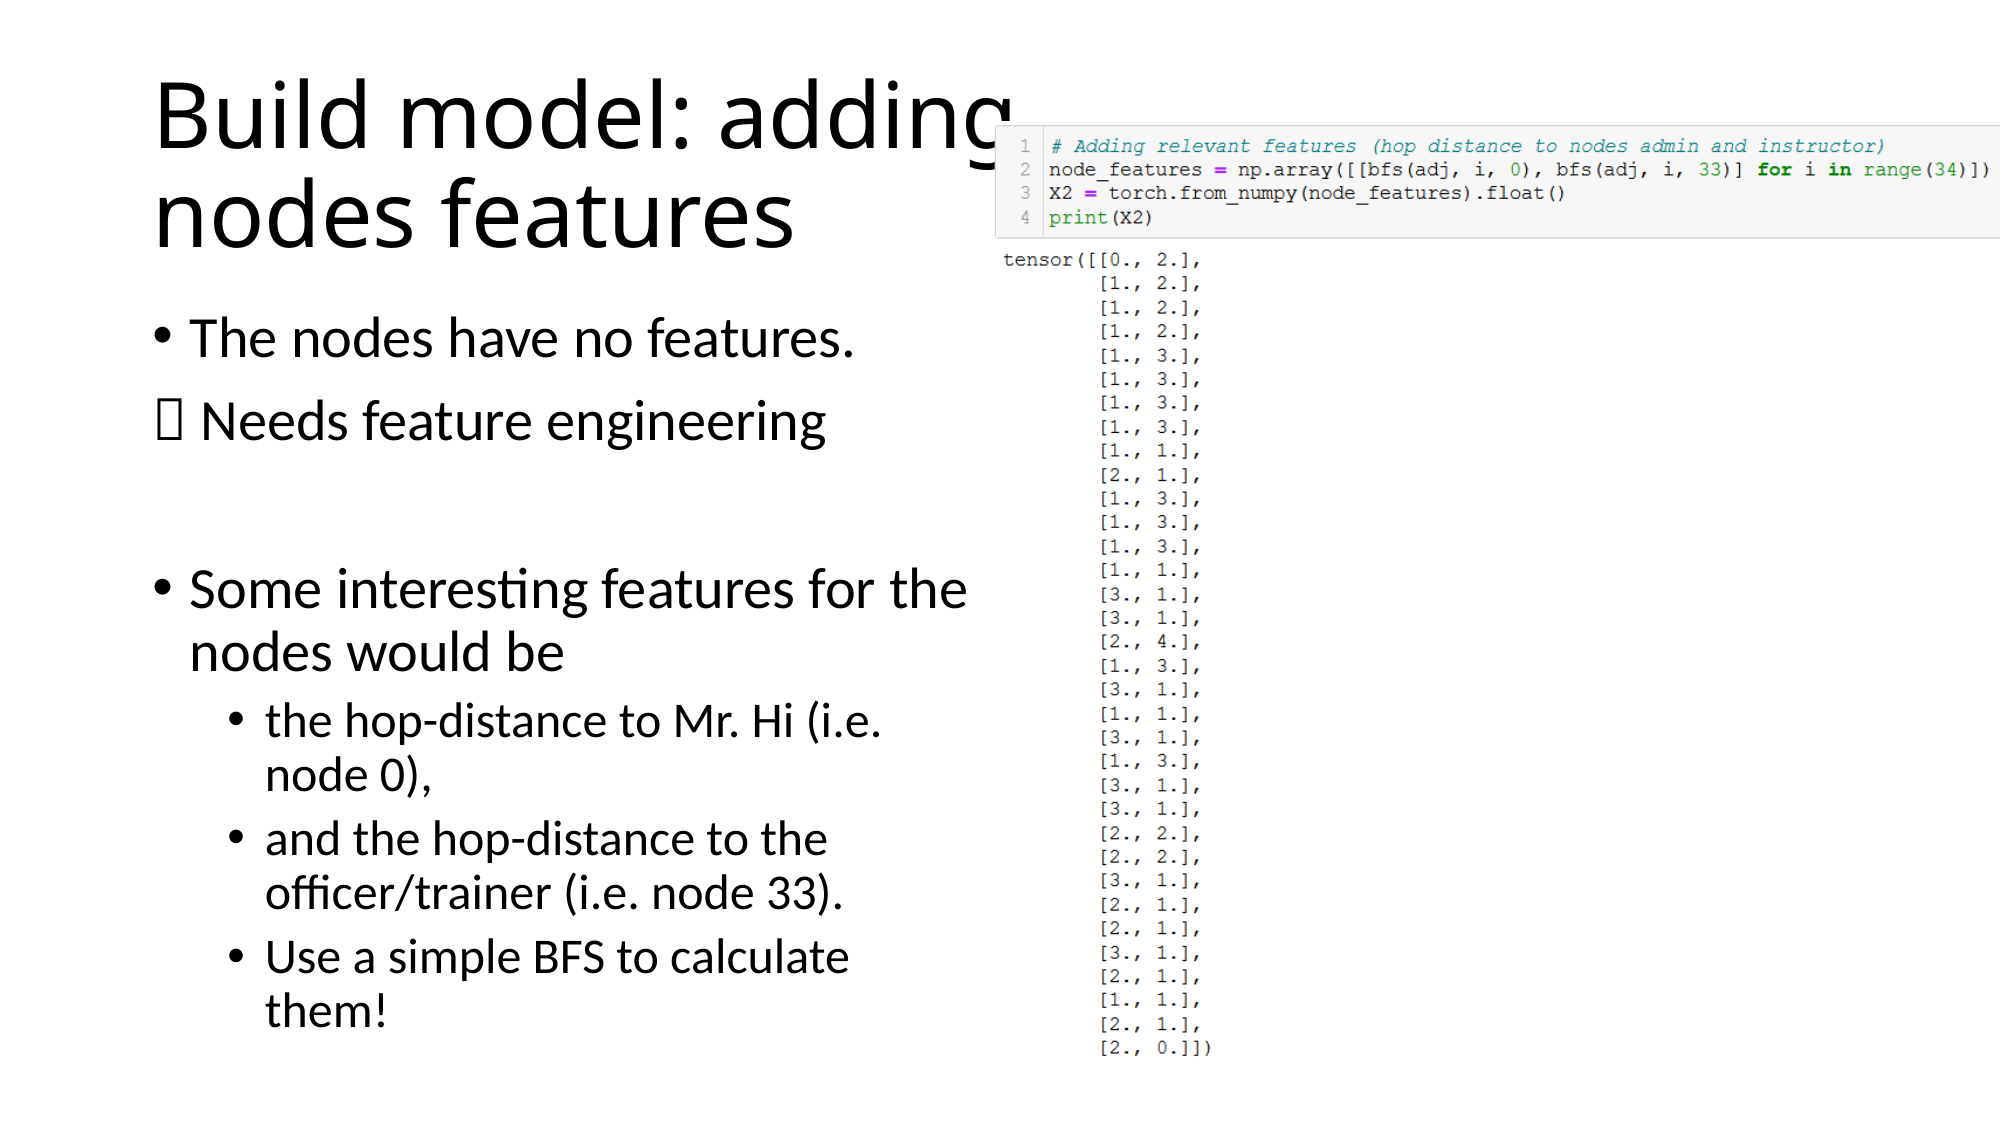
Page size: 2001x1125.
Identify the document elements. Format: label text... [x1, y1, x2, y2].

title Build model: adding nodes features [137, 59, 1863, 278]
picture [994, 121, 2000, 1073]
list The nodes have no features.  Needs feature engineering Some interesting features for the nodes would be the hop-distance to Mr. Hi (i.e. node 0), and the hop-distance to the officer/trainer (i.e. node 33). Use a simple BFS to calculate them! [137, 299, 988, 1125]
